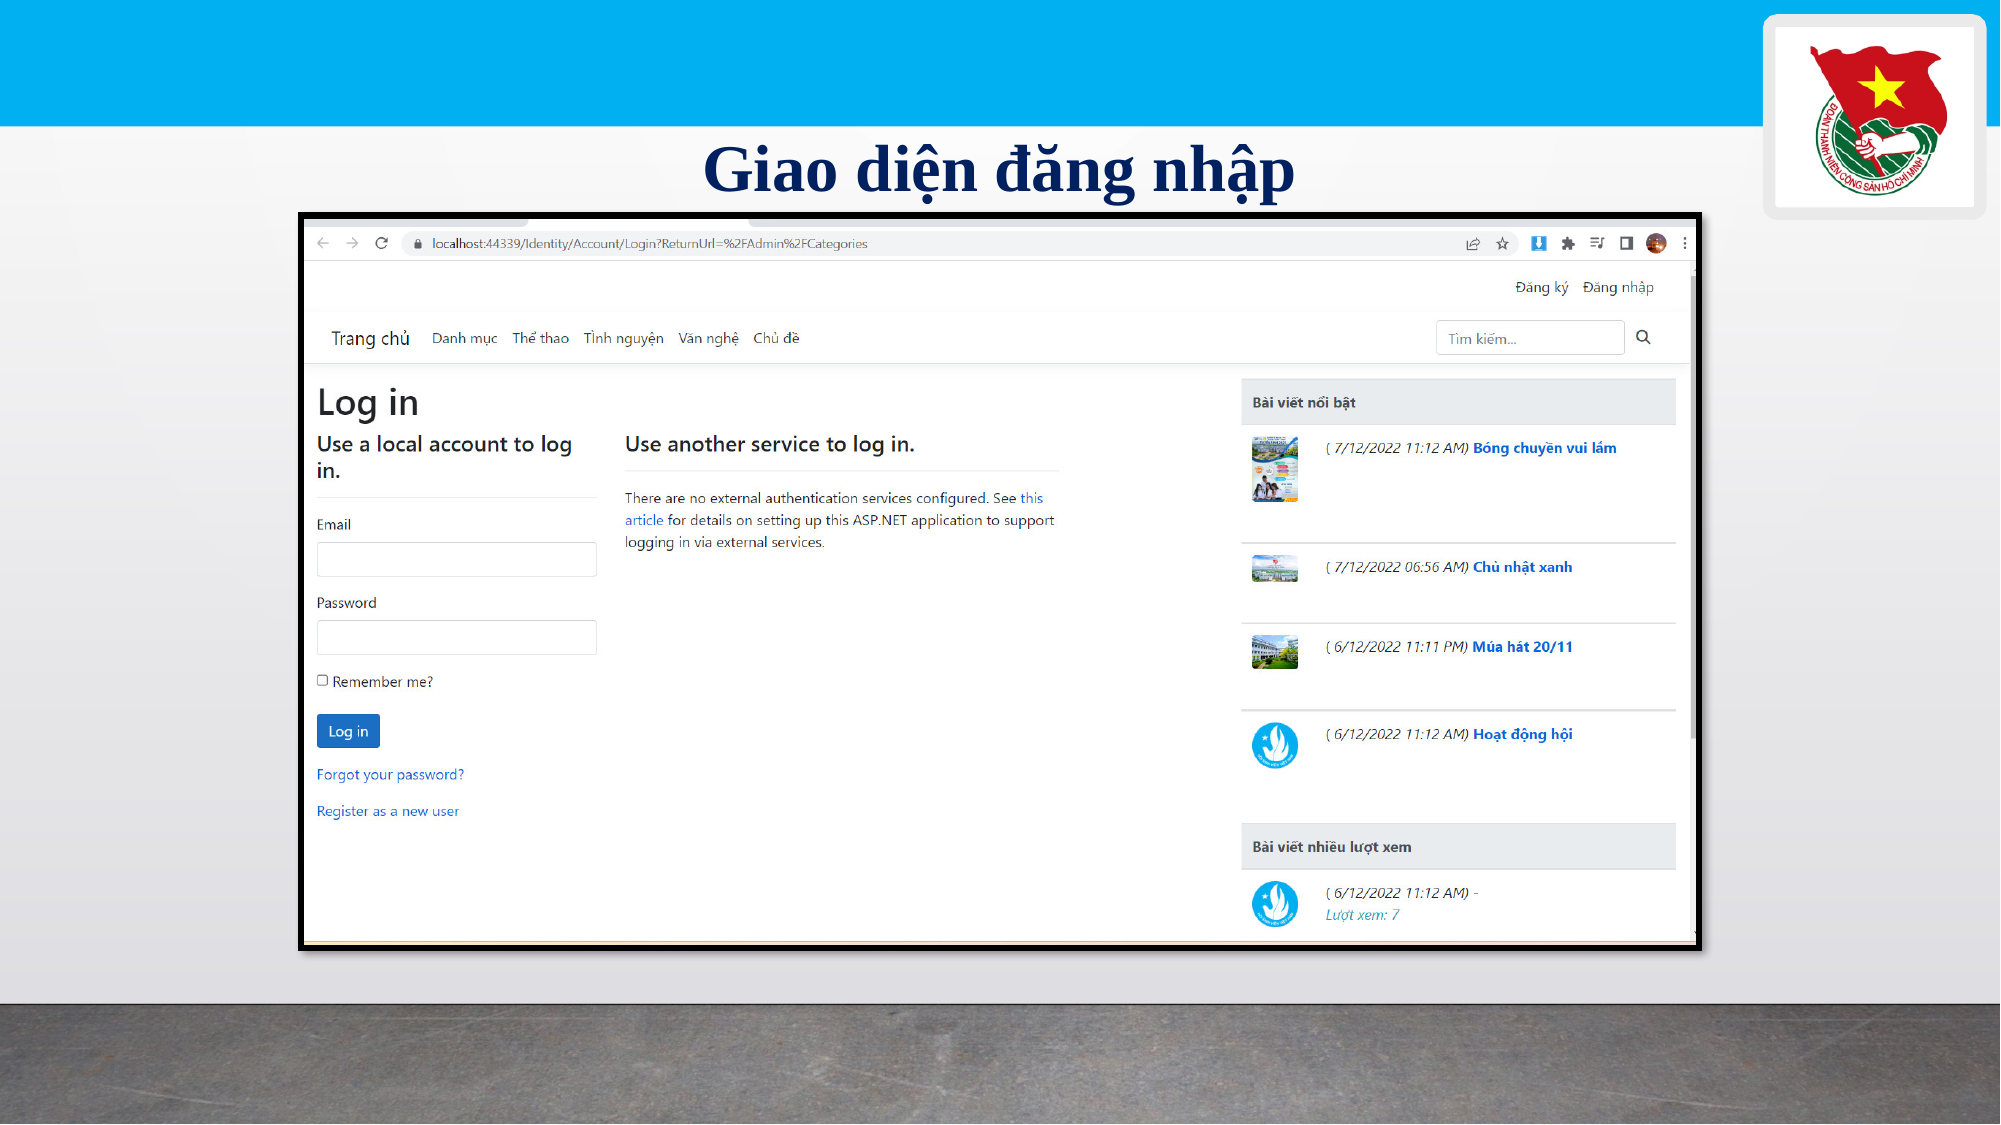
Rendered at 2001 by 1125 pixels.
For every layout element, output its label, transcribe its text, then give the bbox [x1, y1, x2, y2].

picture [0, 1004, 2000, 1124]
picture [1768, 20, 1981, 214]
picture [304, 218, 1696, 946]
text_box [0, 0, 2000, 127]
text_box Giao diện đăng nhập [687, 117, 1313, 213]
